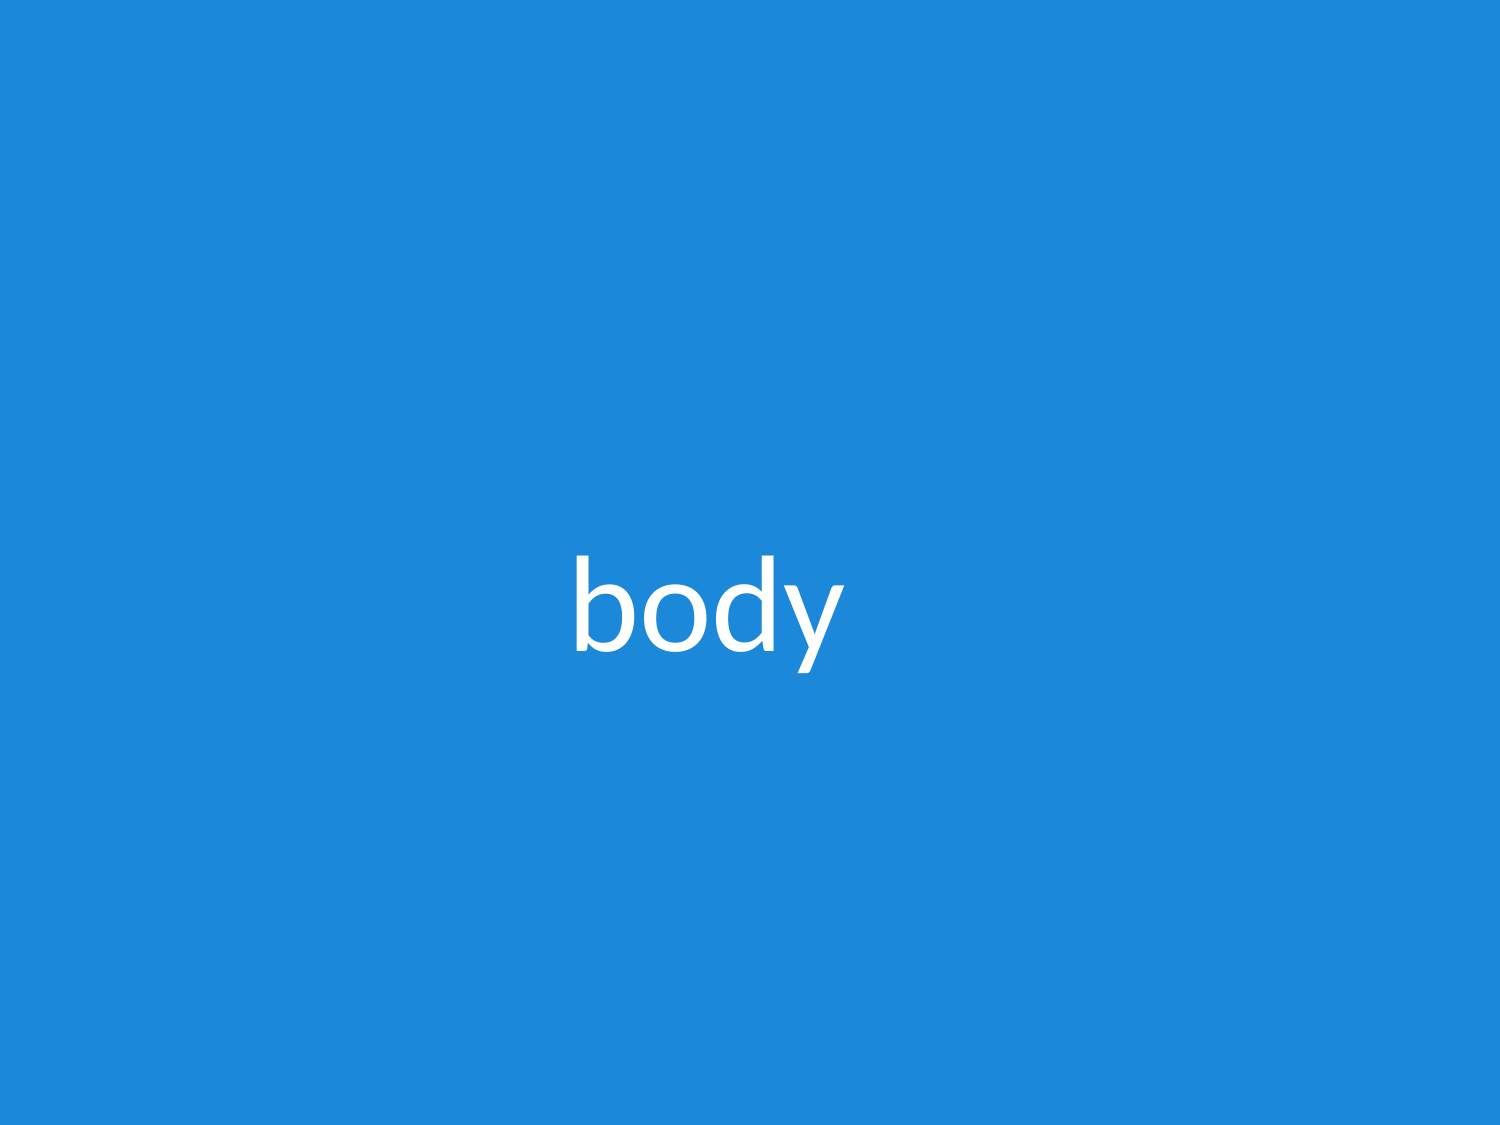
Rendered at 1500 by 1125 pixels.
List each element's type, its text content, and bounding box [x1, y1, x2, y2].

text_box body [552, 507, 862, 687]
